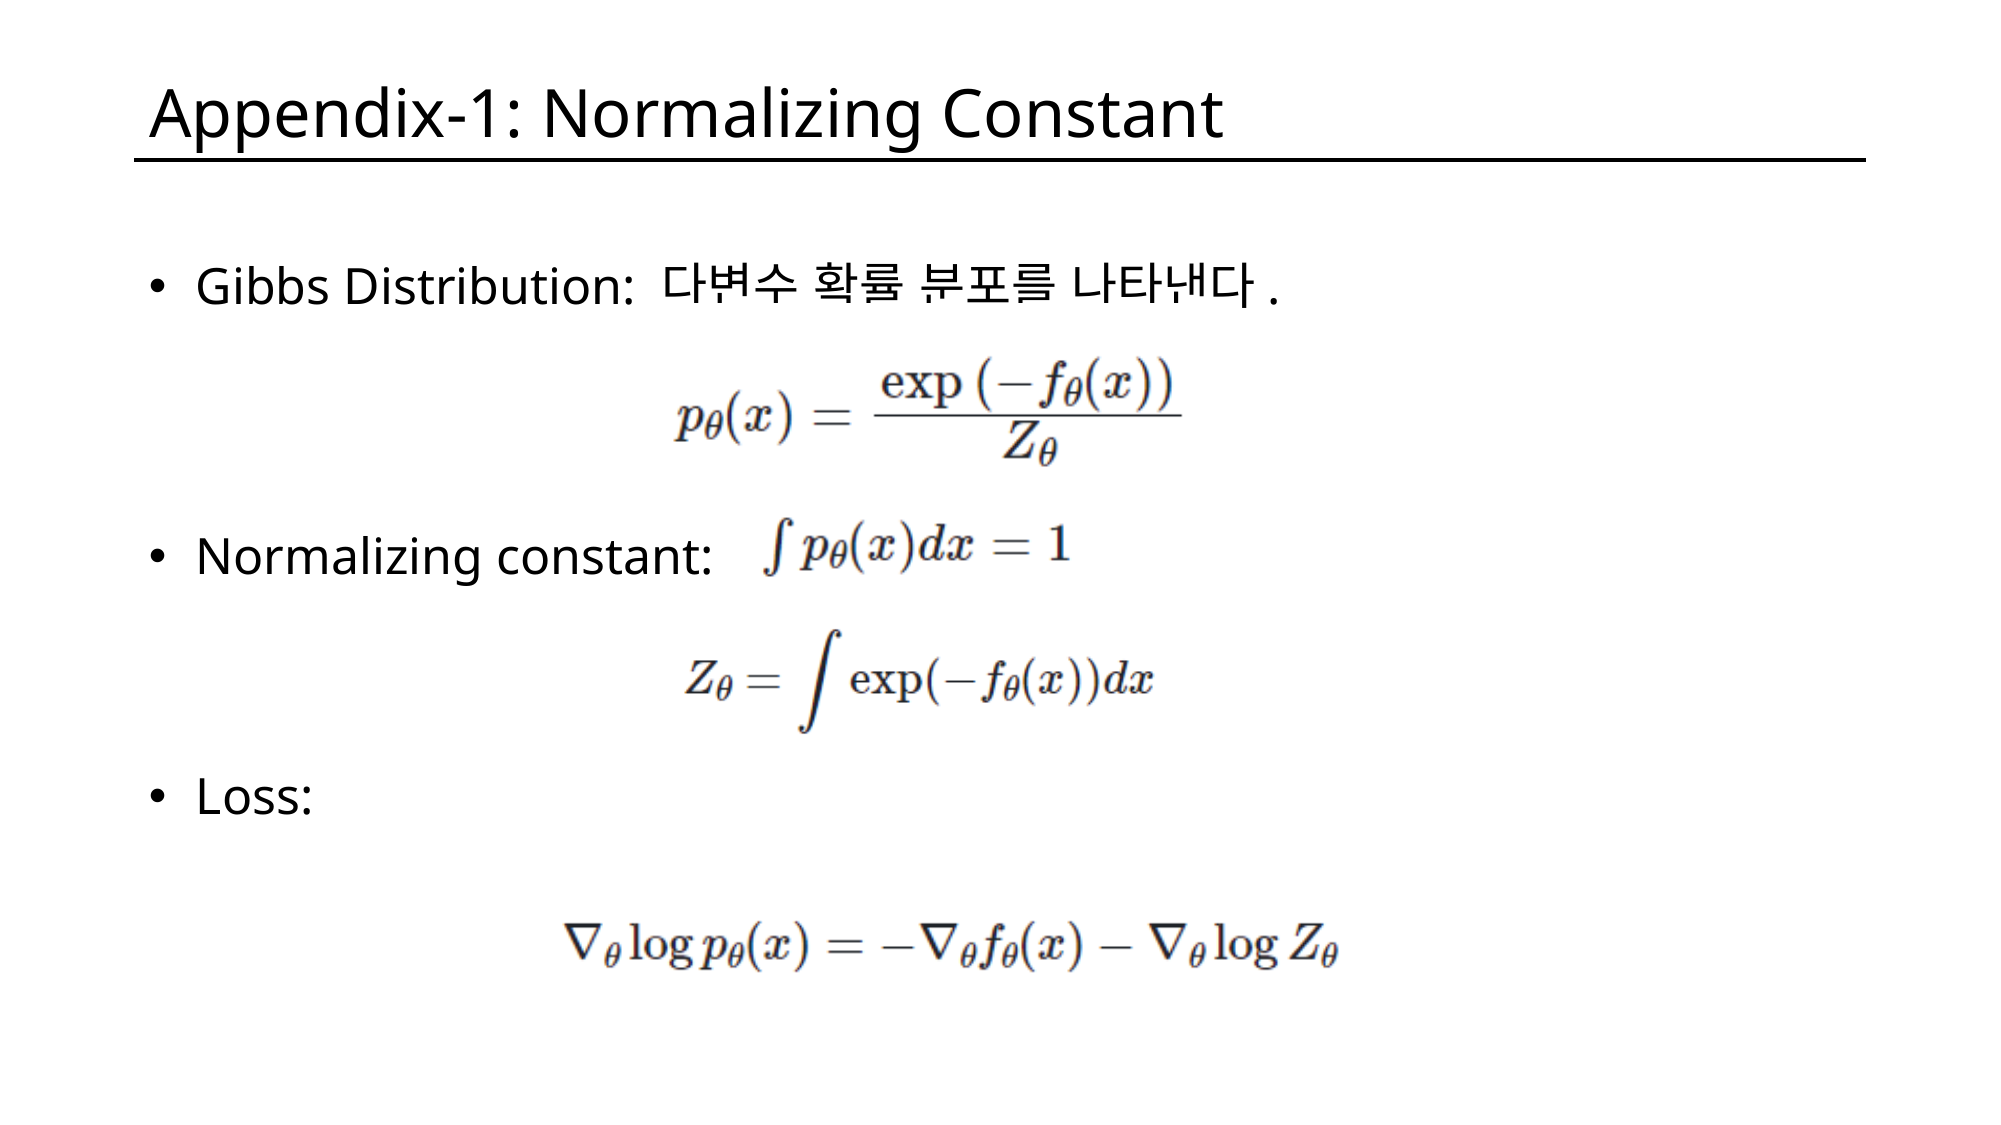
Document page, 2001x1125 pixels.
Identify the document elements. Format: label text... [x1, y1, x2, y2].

picture [633, 303, 1205, 767]
text_box Appendix-1: Normalizing Constant [134, 16, 1683, 159]
picture [517, 867, 1389, 1004]
